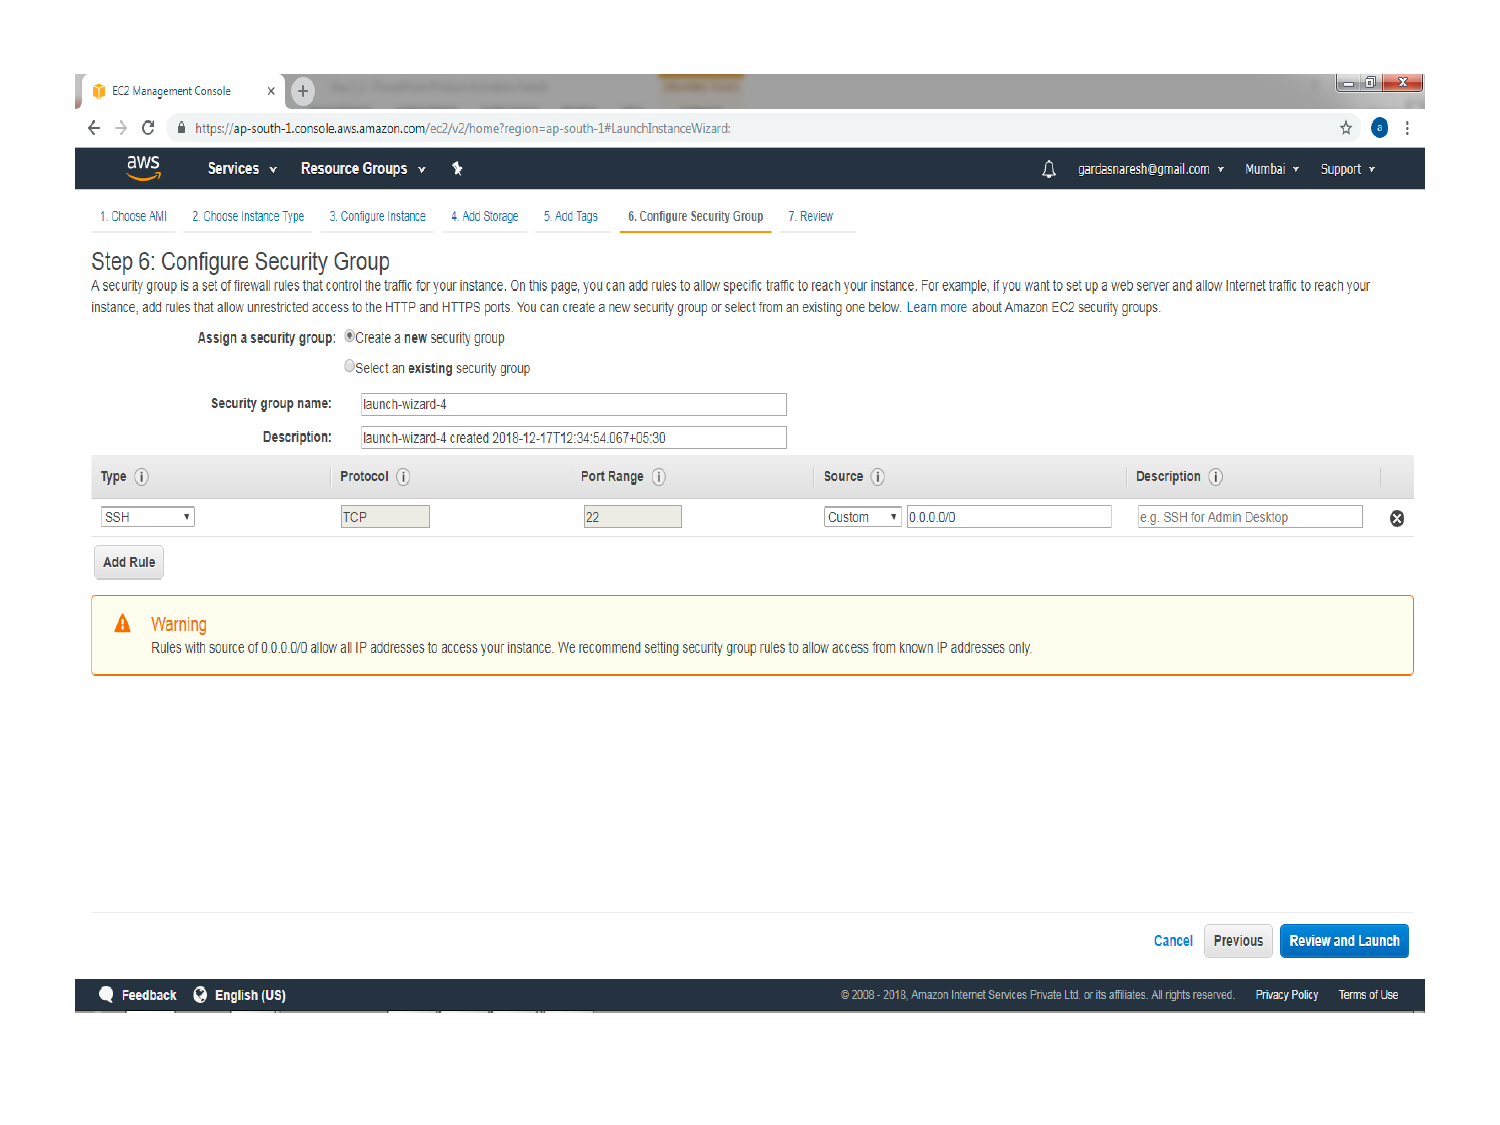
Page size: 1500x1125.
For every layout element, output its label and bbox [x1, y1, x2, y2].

picture [74, 74, 1425, 1013]
